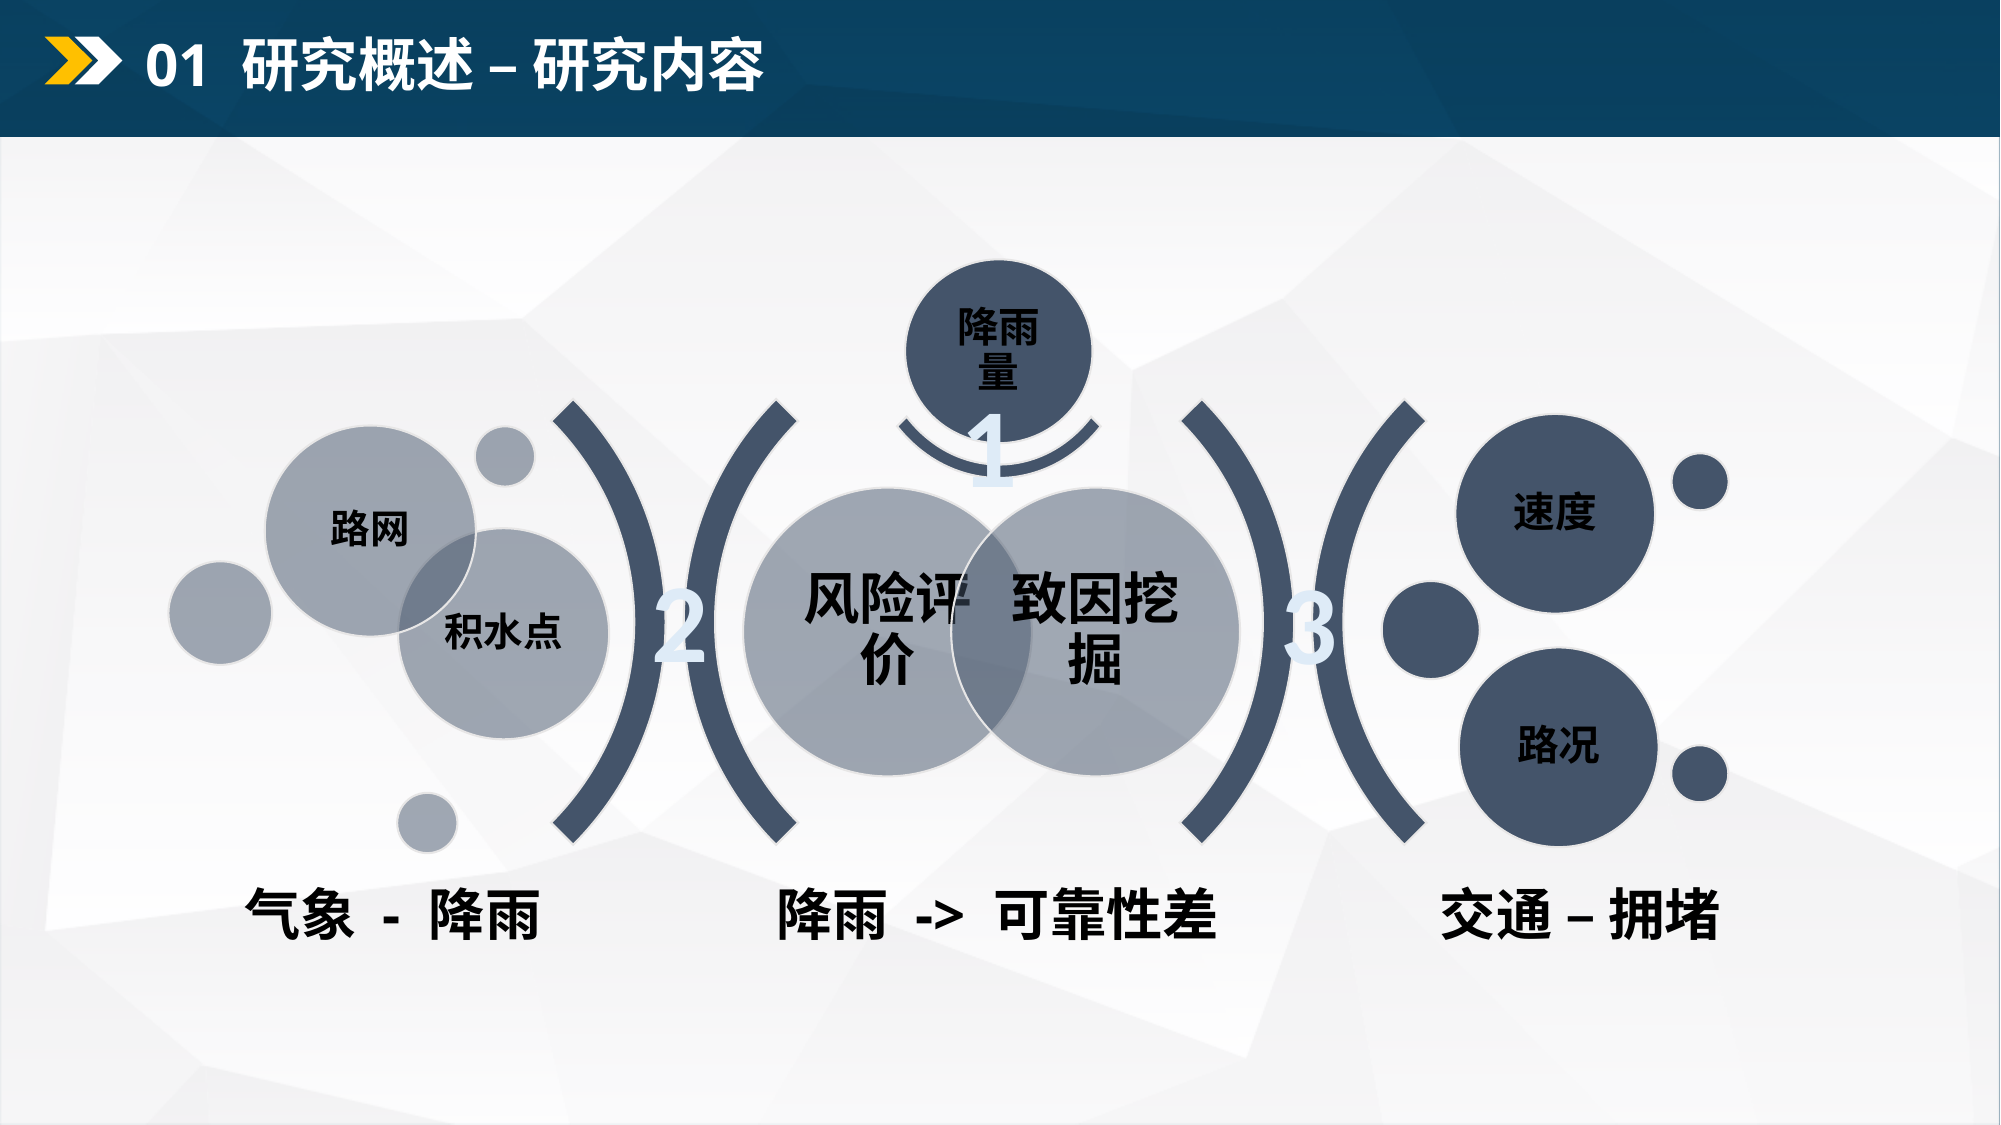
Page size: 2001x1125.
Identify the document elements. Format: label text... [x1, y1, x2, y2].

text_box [34, 170, 1943, 1059]
picture [0, 0, 2000, 1125]
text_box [44, 36, 123, 85]
text_box 01 研究概述 – 研究内容 [131, 21, 781, 106]
